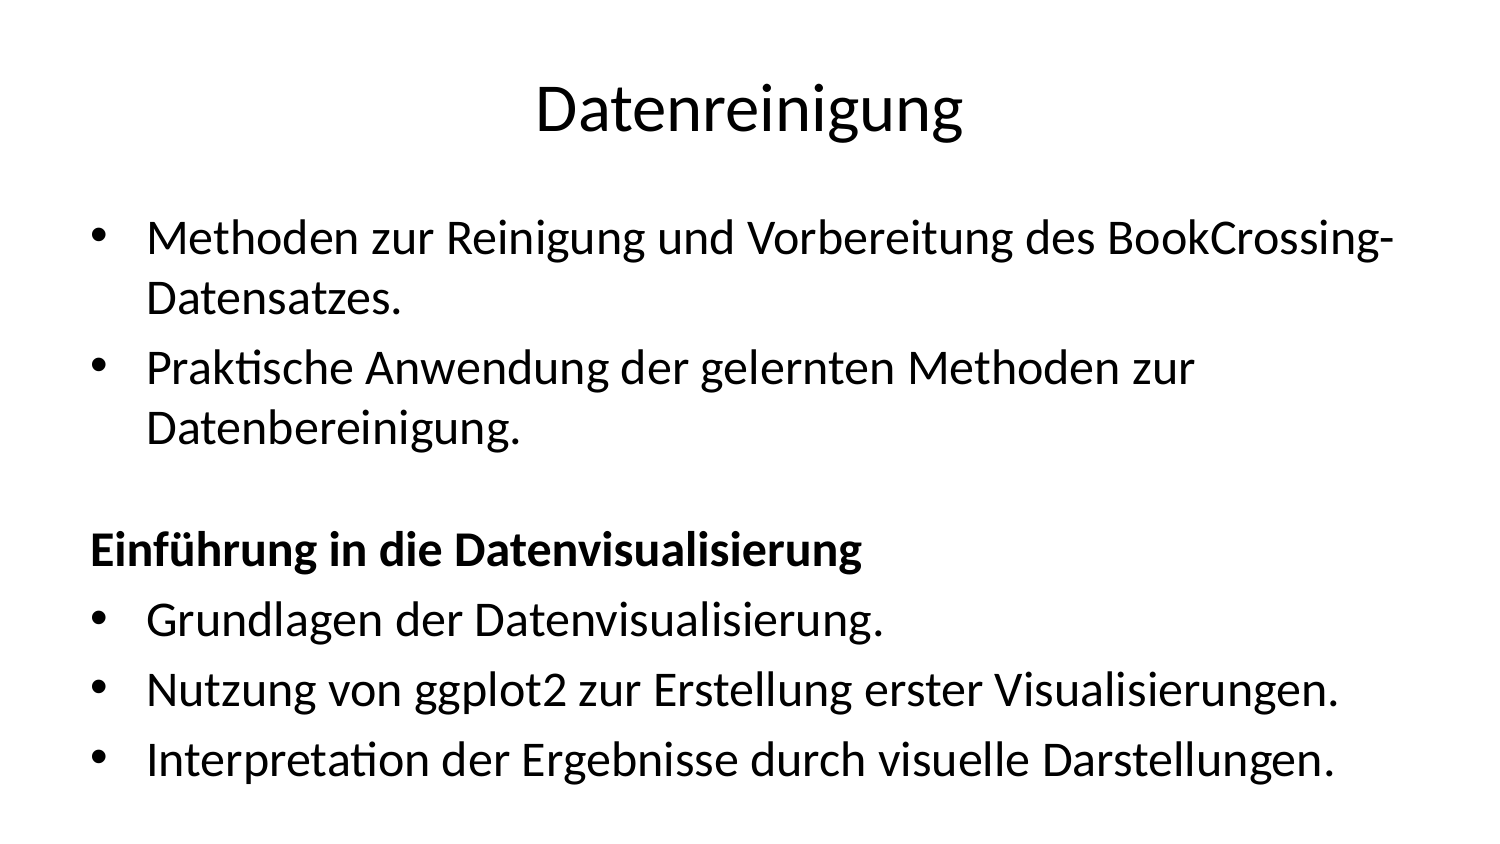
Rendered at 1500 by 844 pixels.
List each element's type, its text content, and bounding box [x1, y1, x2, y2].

title Datenreinigung [75, 33, 1425, 175]
list Methoden zur Reinigung und Vorbereitung des BookCrossing-Datensatzes. Praktische Anwendung der gelernten Methoden zur Datenbereinigung. Einführung in die Datenvisualisierung Grundlagen der Datenvisualisierung. Nutzung von ggplot2 zur Erstellung erster Visualisierungen. Interpretation der Ergebnisse durch visuelle Darstellungen. Logistik und organisatorische Hinweise Planung der Termine für Präsentationen und weitere Kursaktivitäten. Hinweise zur Vorbereitung auf die kommenden Sessions. Abschluss und Feedback Zusammenfassung der Session und Diskussion der wichtigsten Erkenntnisse. Feedbackrunde zur Verbesserung der weiteren Sessions. [75, 196, 1425, 754]
